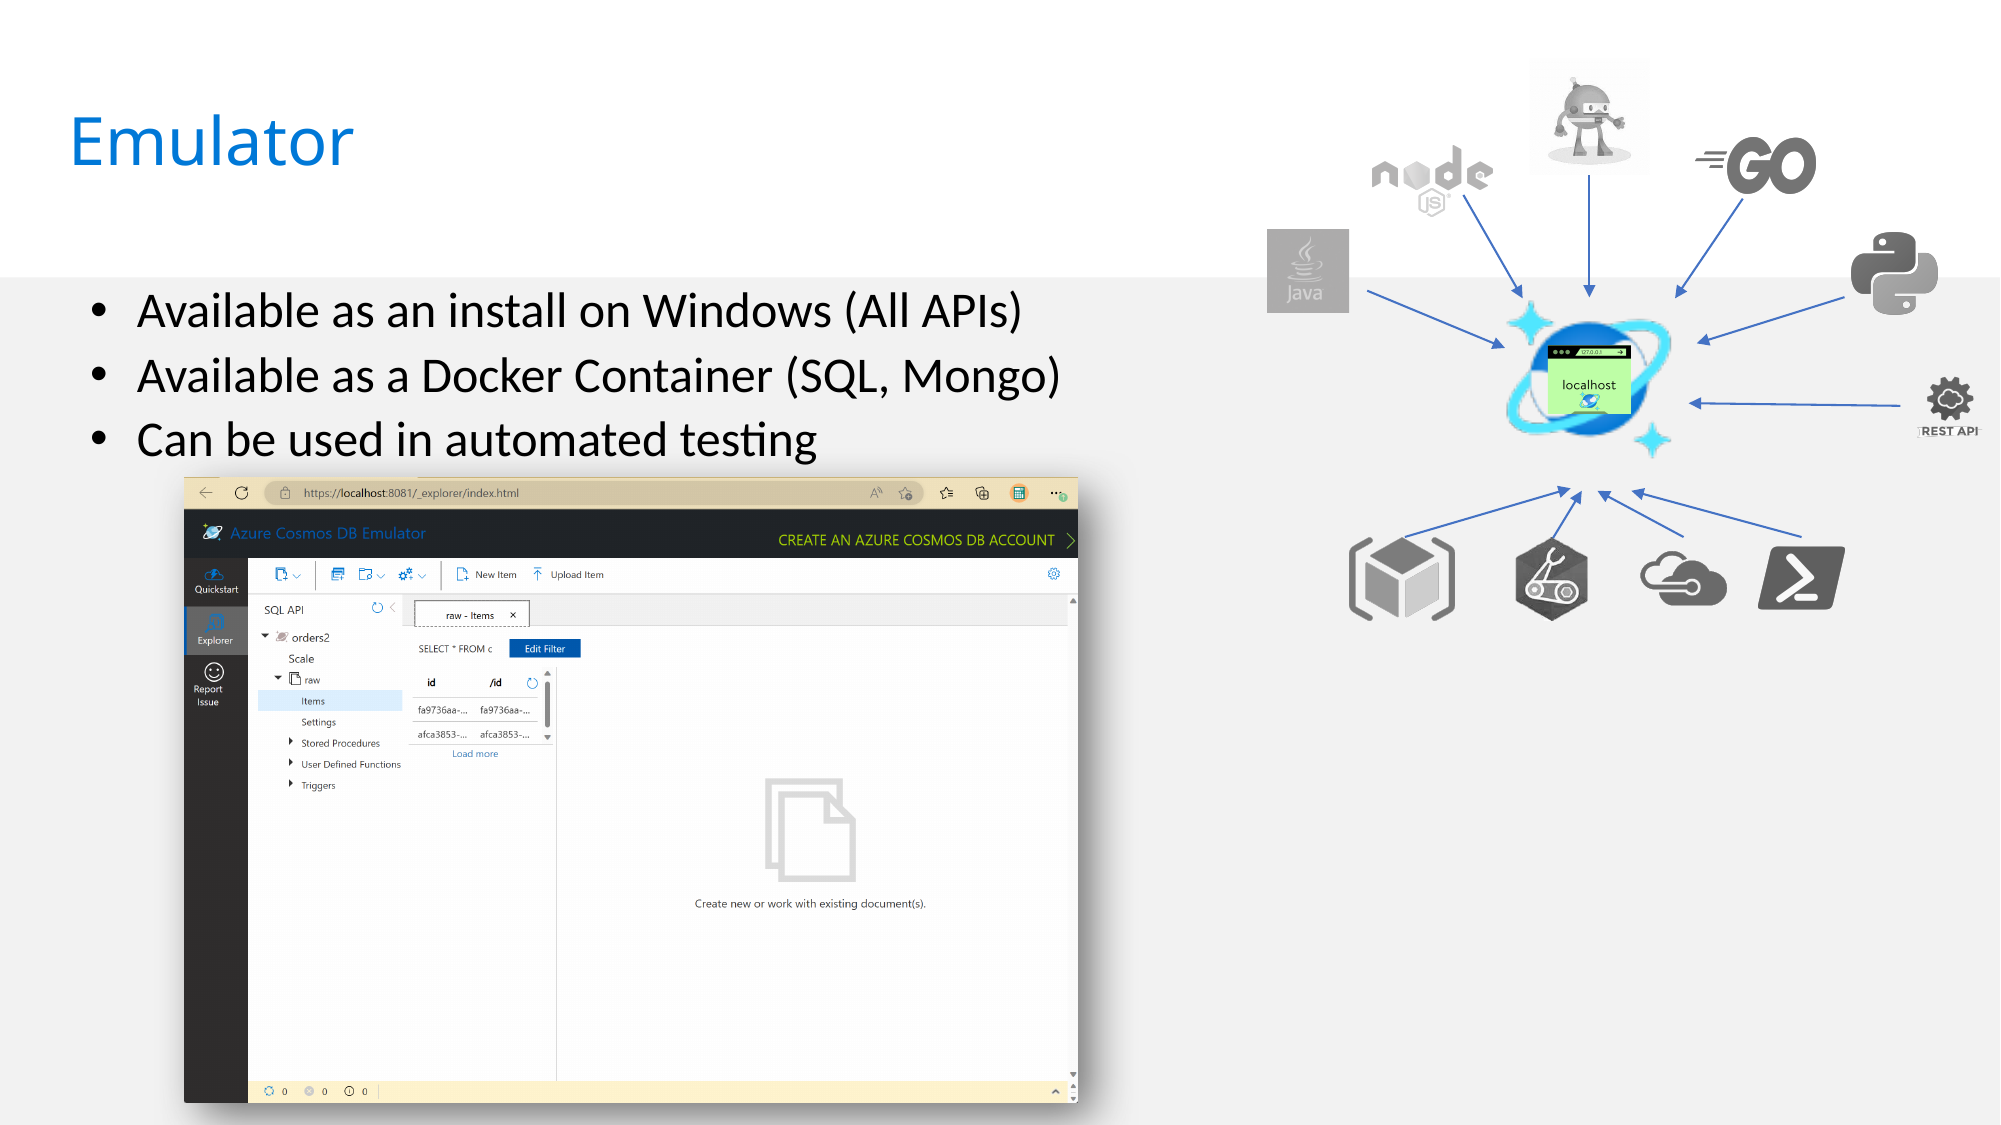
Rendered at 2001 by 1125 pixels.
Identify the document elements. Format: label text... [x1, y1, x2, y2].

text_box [1267, 58, 2000, 621]
list Available as an install on Windows (All APIs) Available as a Docker Container (SQL, Mongo) Can be used in automated testing [0, 277, 2000, 1125]
picture [184, 477, 1078, 1103]
title Emulator [53, 100, 1027, 196]
